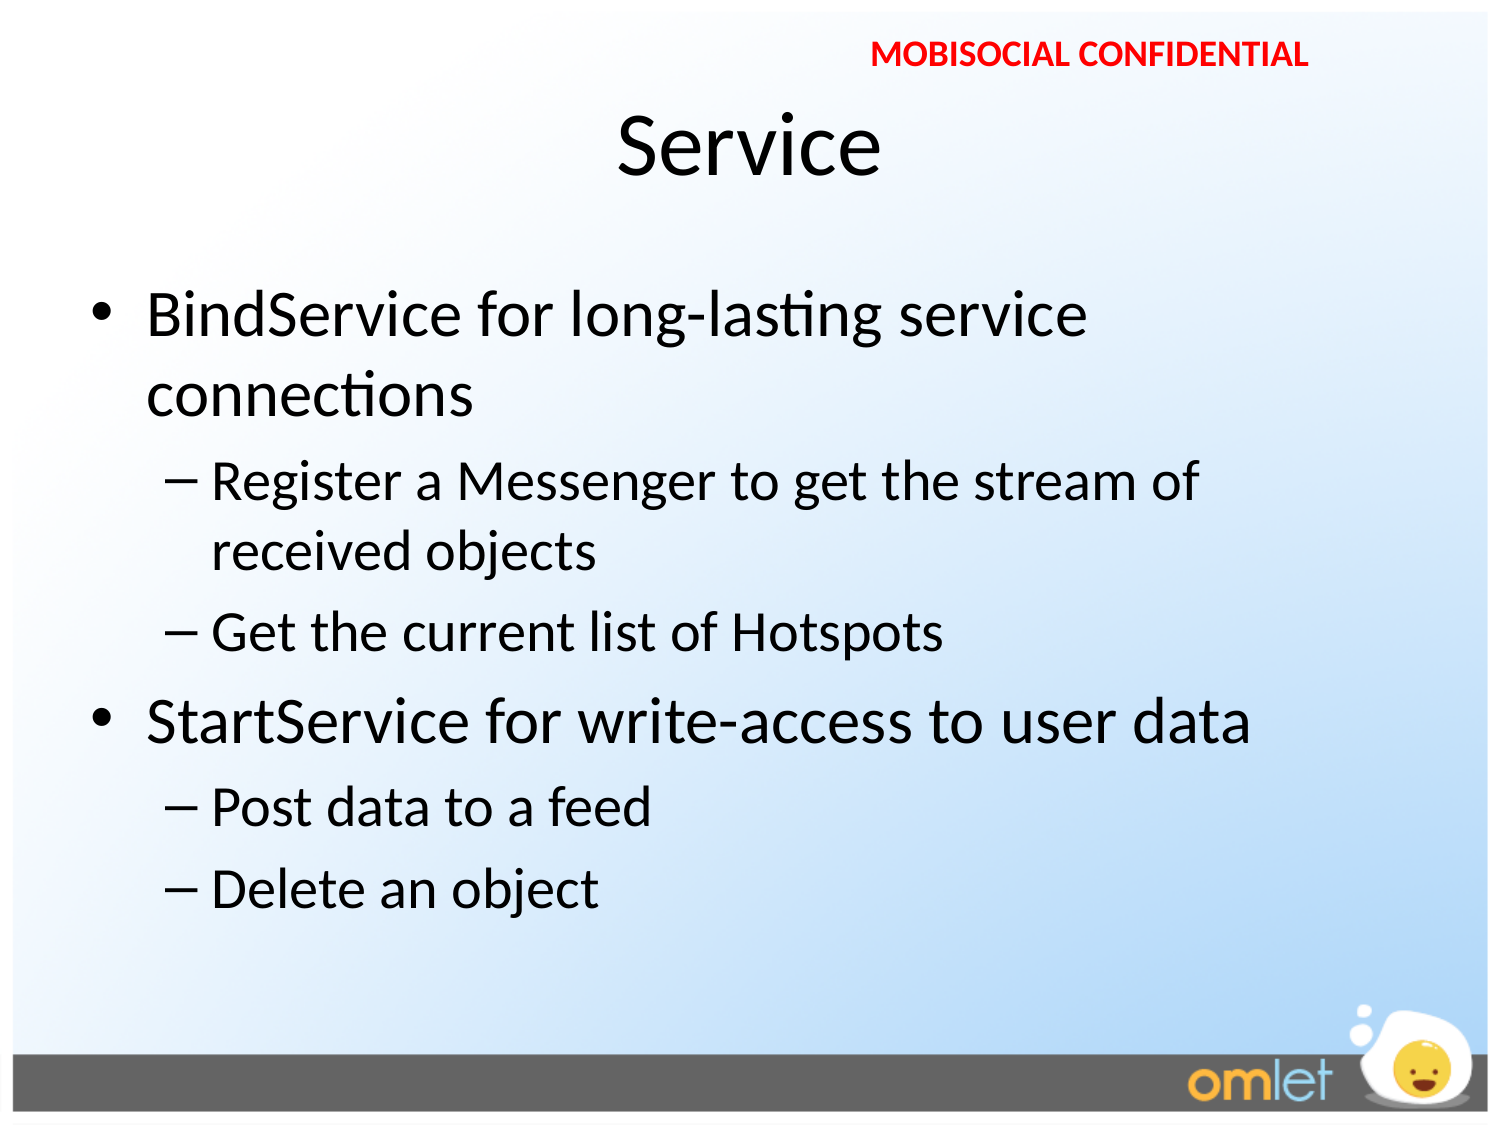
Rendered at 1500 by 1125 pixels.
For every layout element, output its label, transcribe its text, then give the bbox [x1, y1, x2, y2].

list BindService for long-lasting service connections Register a Messenger to get the stream of received objects Get the current list of Hotspots StartService for write-access to user data Post data to a feed Delete an object [75, 262, 1425, 1005]
picture [0, 0, 1500, 1125]
title Service [75, 45, 1425, 233]
